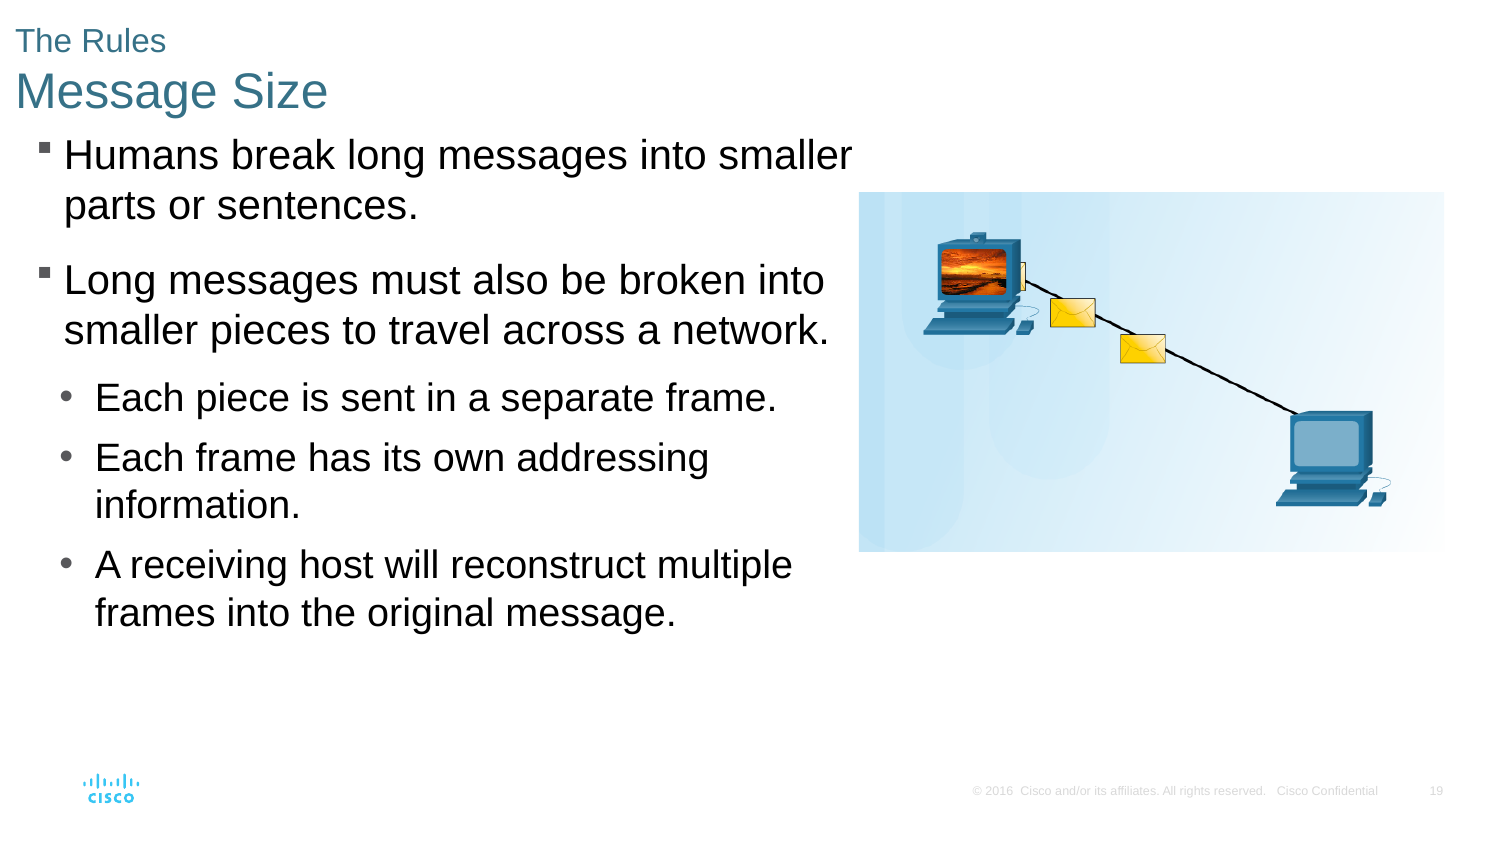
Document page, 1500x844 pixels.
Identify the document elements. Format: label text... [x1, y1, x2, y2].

list Humans break long messages into smaller parts or sentences. Long messages must also be broken into smaller pieces to travel across a network. Each piece is sent in a separate frame. Each frame has its own addressing information. A receiving host will reconstruct multiple frames into the original message. [20, 131, 934, 773]
title The Rules Message Size [0, 6, 1500, 131]
picture [858, 192, 1445, 552]
